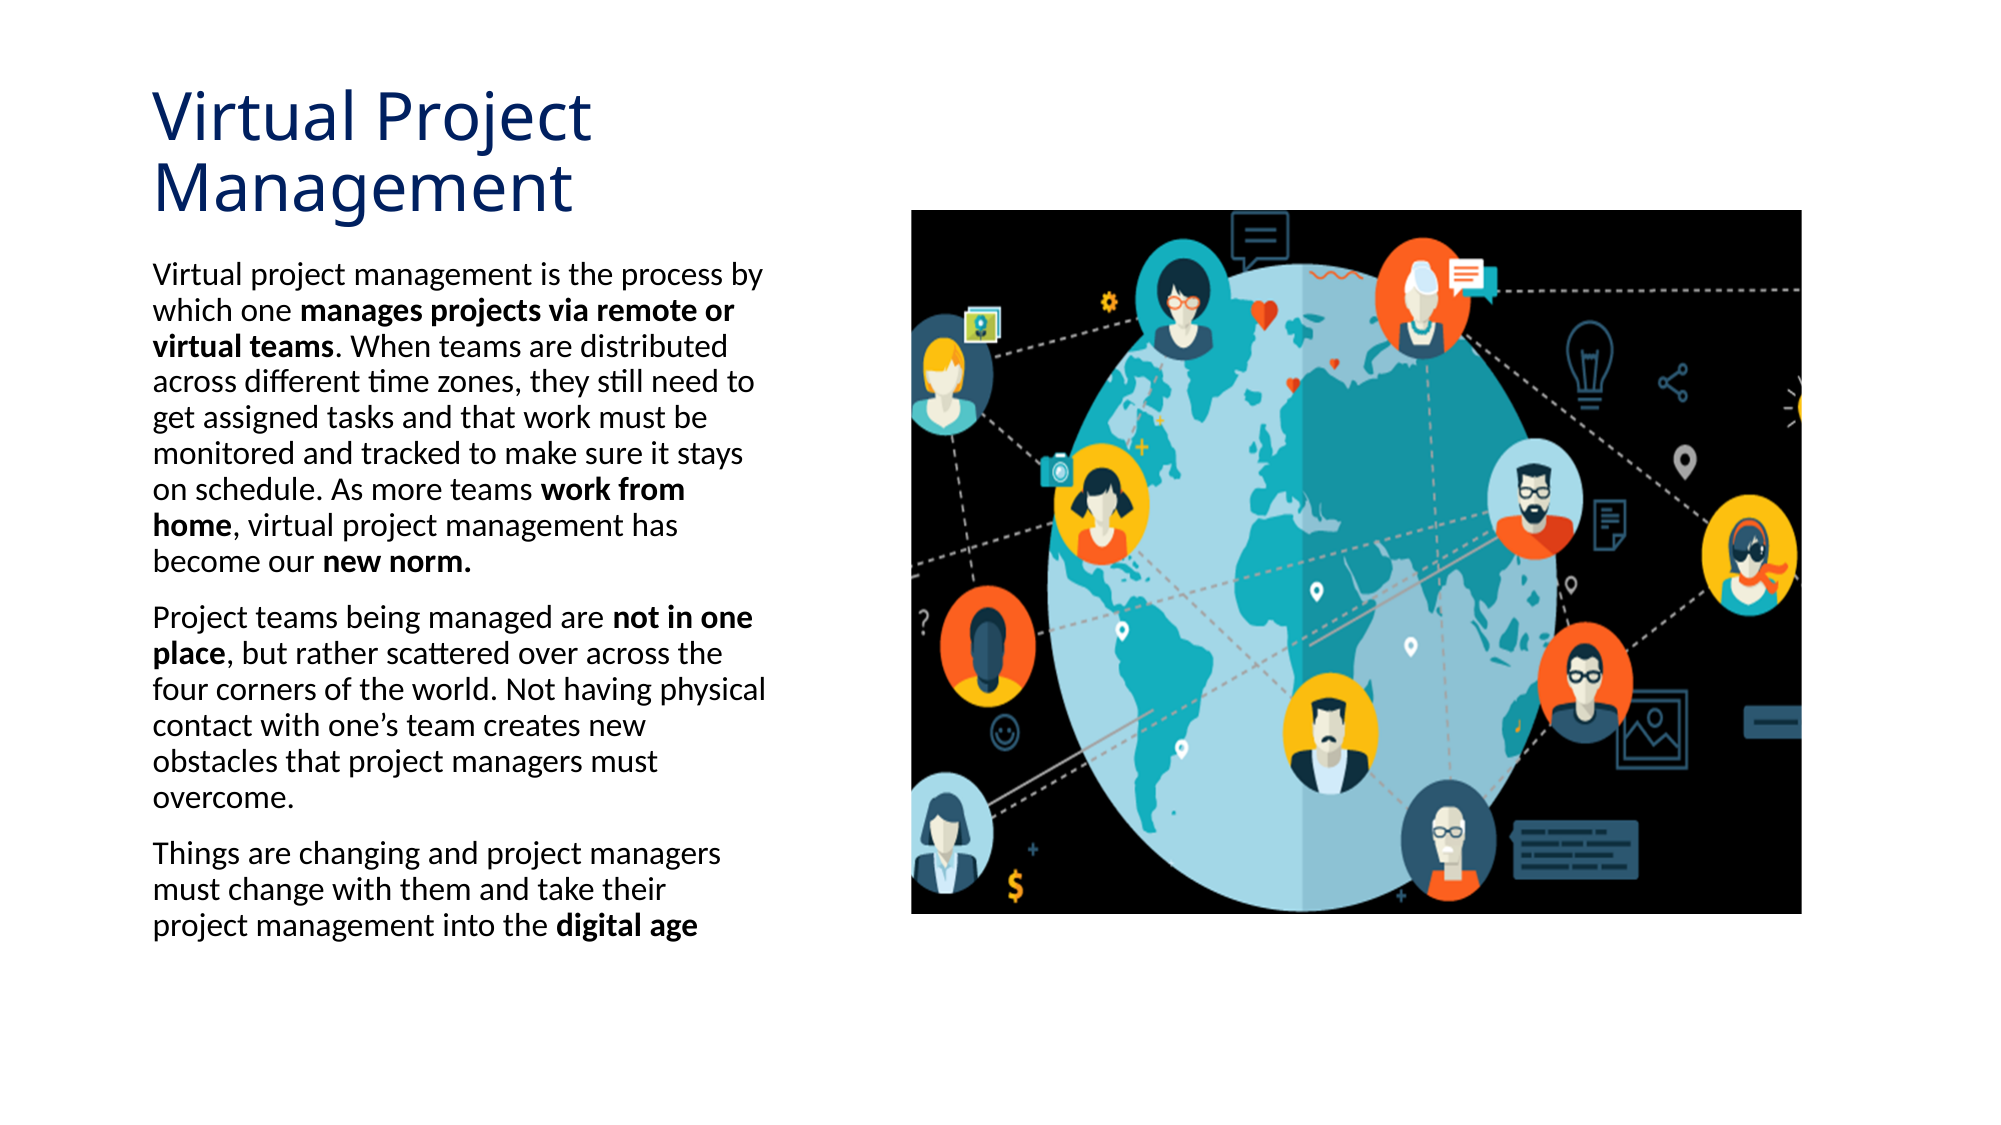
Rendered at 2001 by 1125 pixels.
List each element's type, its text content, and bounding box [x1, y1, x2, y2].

title Virtual Project Management [137, 75, 783, 249]
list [911, 210, 1802, 914]
list Virtual project management is the process by which one manages projects via remote or virtual teams. When teams are distributed across different time zones, they still need to get assigned tasks and that work must be monitored and tracked to make sure it stays on schedule. As more teams work from home, virtual project management has become our new norm. Project teams being managed are not in one place, but rather scattered over across the four corners of the world. Not having physical contact with one’s team creates new obstacles that project managers must overcome. Things are changing and project managers must change with them and take their project management into the digital age [137, 249, 783, 963]
